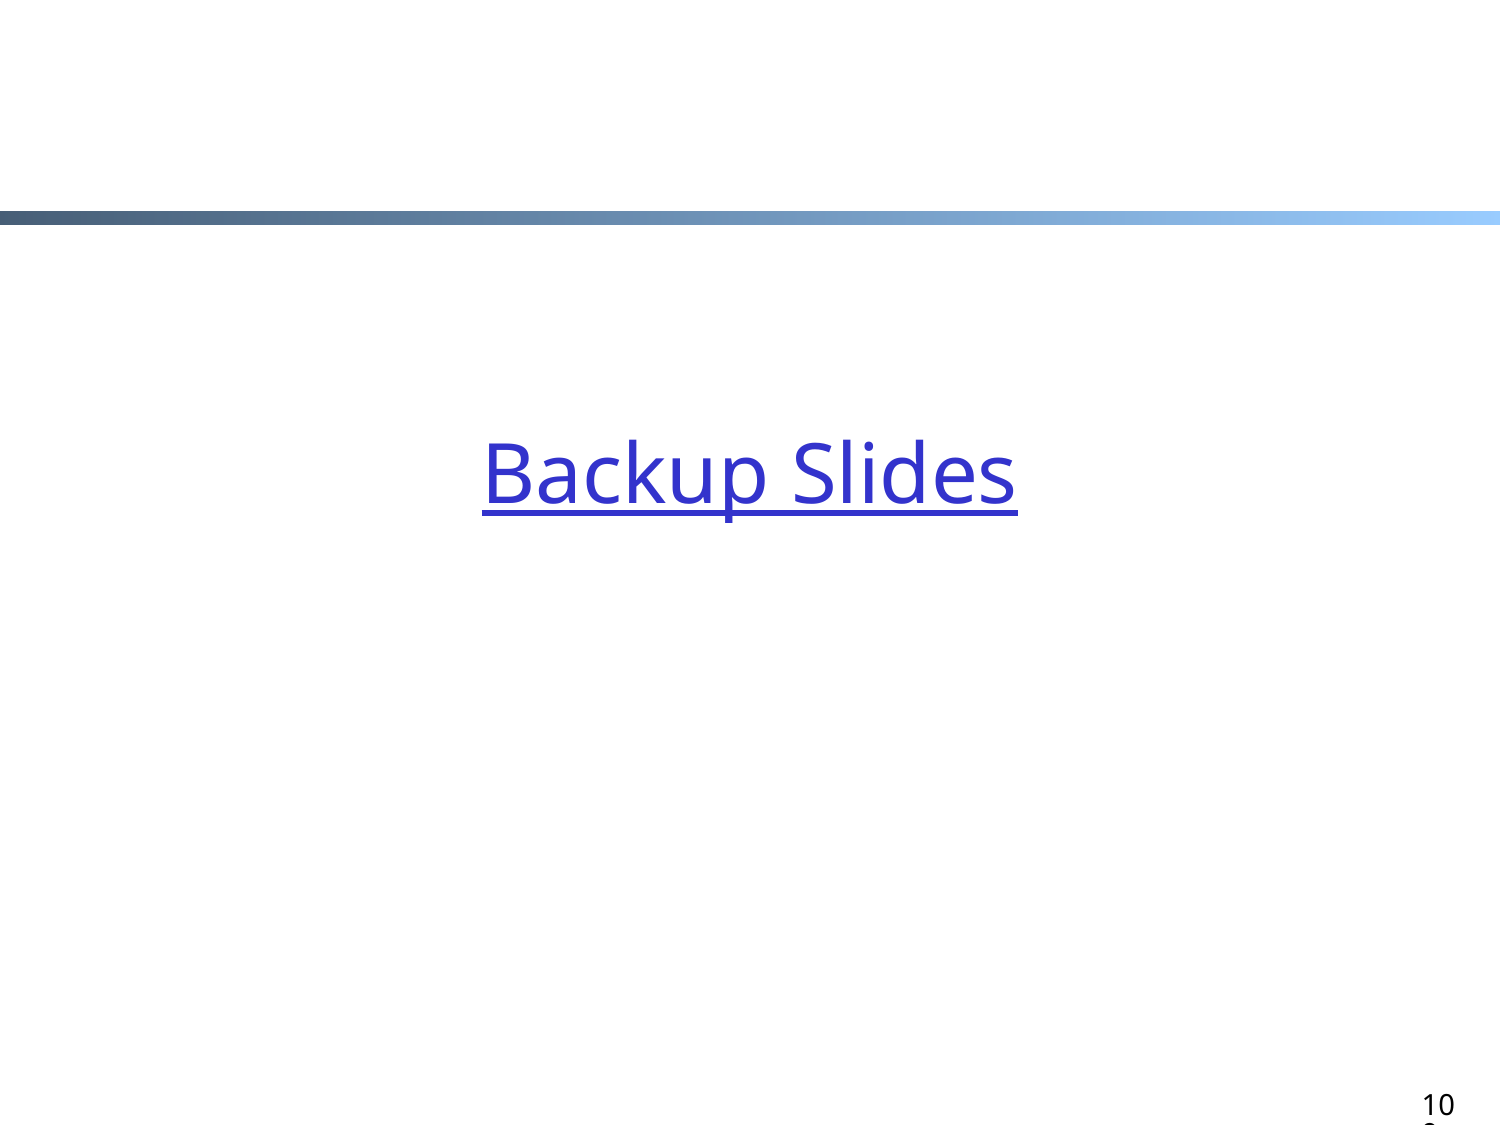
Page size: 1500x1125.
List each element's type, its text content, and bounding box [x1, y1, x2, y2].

text_box [1424, 212, 1428, 224]
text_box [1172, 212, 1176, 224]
title Backup Slides [112, 349, 1388, 591]
slide_number 109 [1406, 1078, 1482, 1125]
